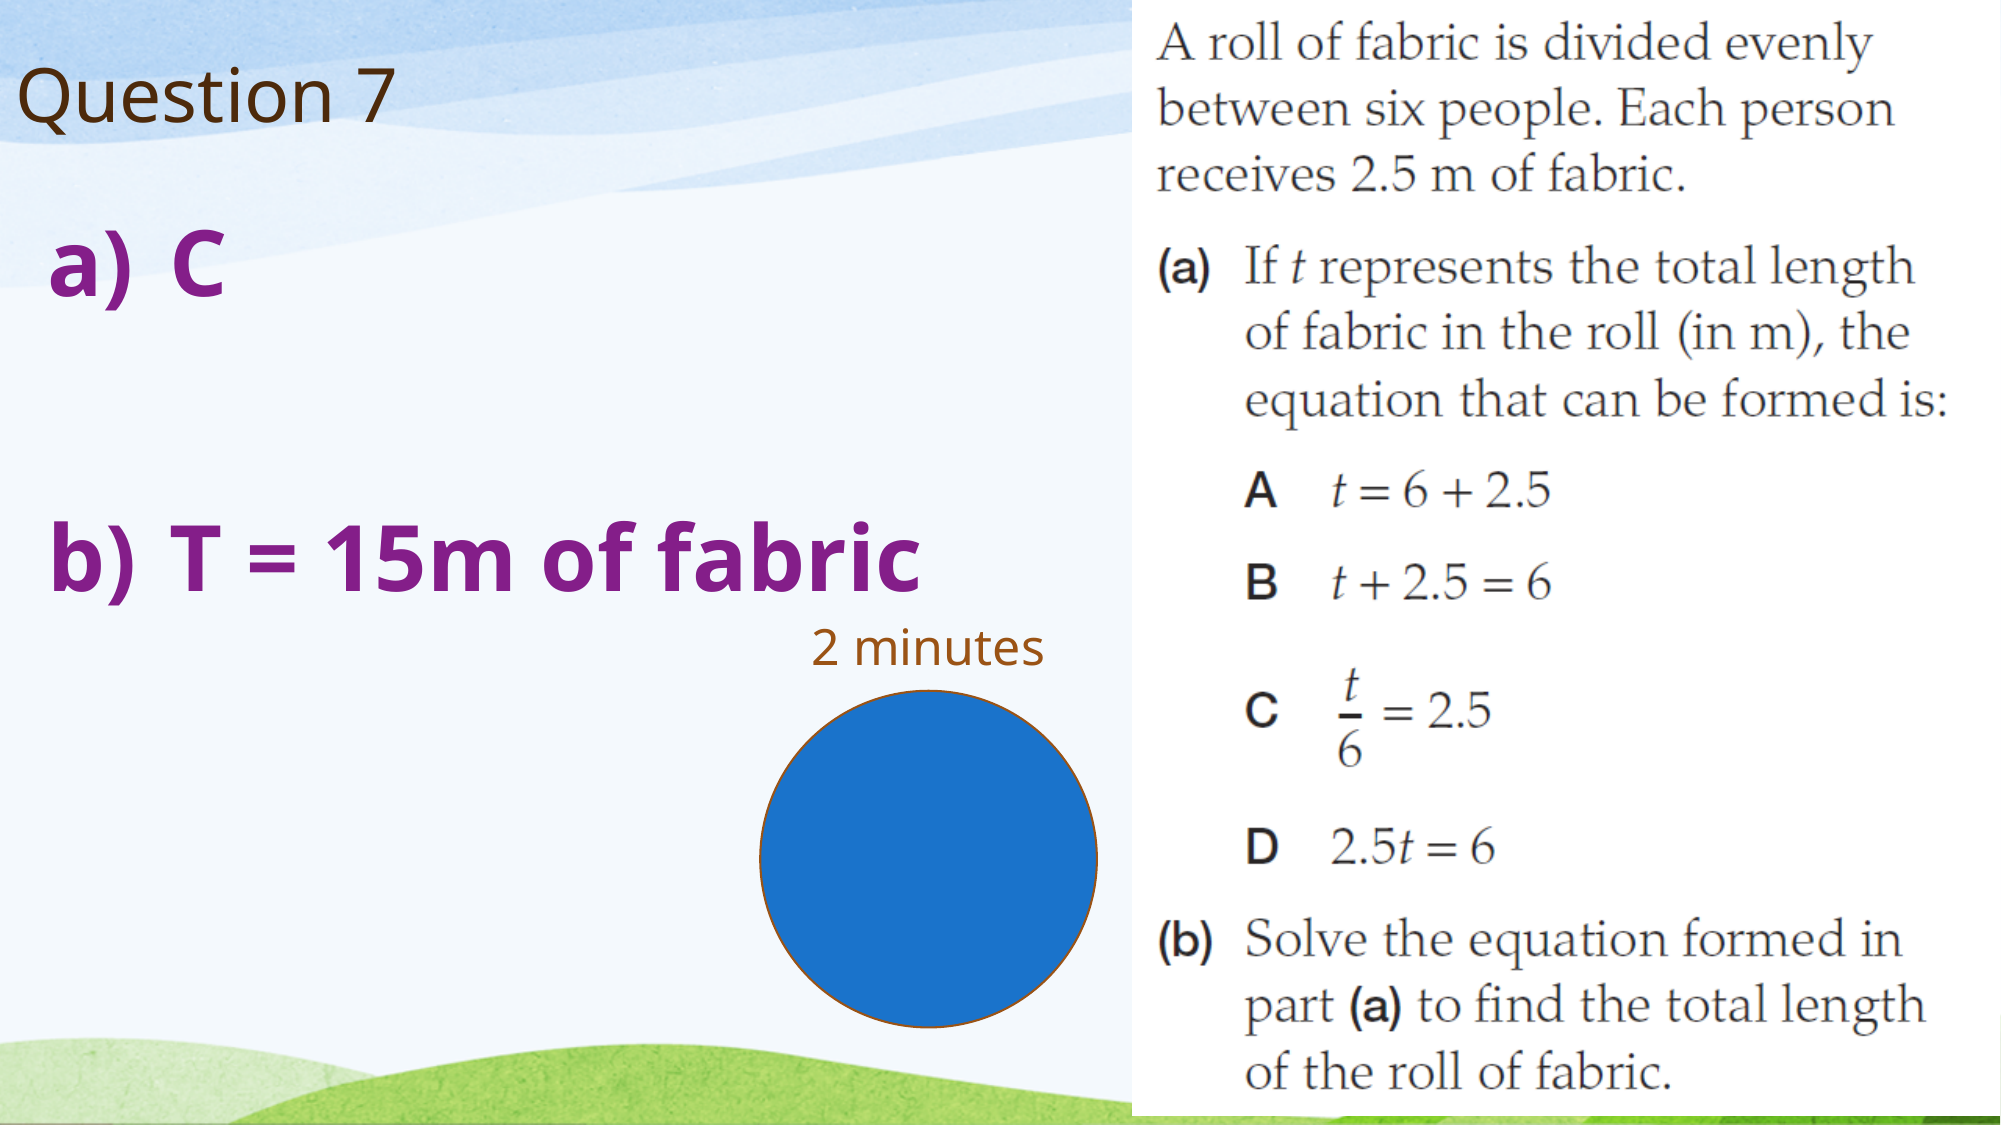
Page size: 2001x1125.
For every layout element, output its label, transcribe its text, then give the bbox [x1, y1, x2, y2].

picture [0, 0, 2001, 1125]
text_box [759, 689, 1098, 1029]
text_box 2 minutes [796, 608, 1060, 683]
list C T = 15m of fabric [32, 196, 1061, 987]
title Question 7 [0, 0, 1132, 147]
